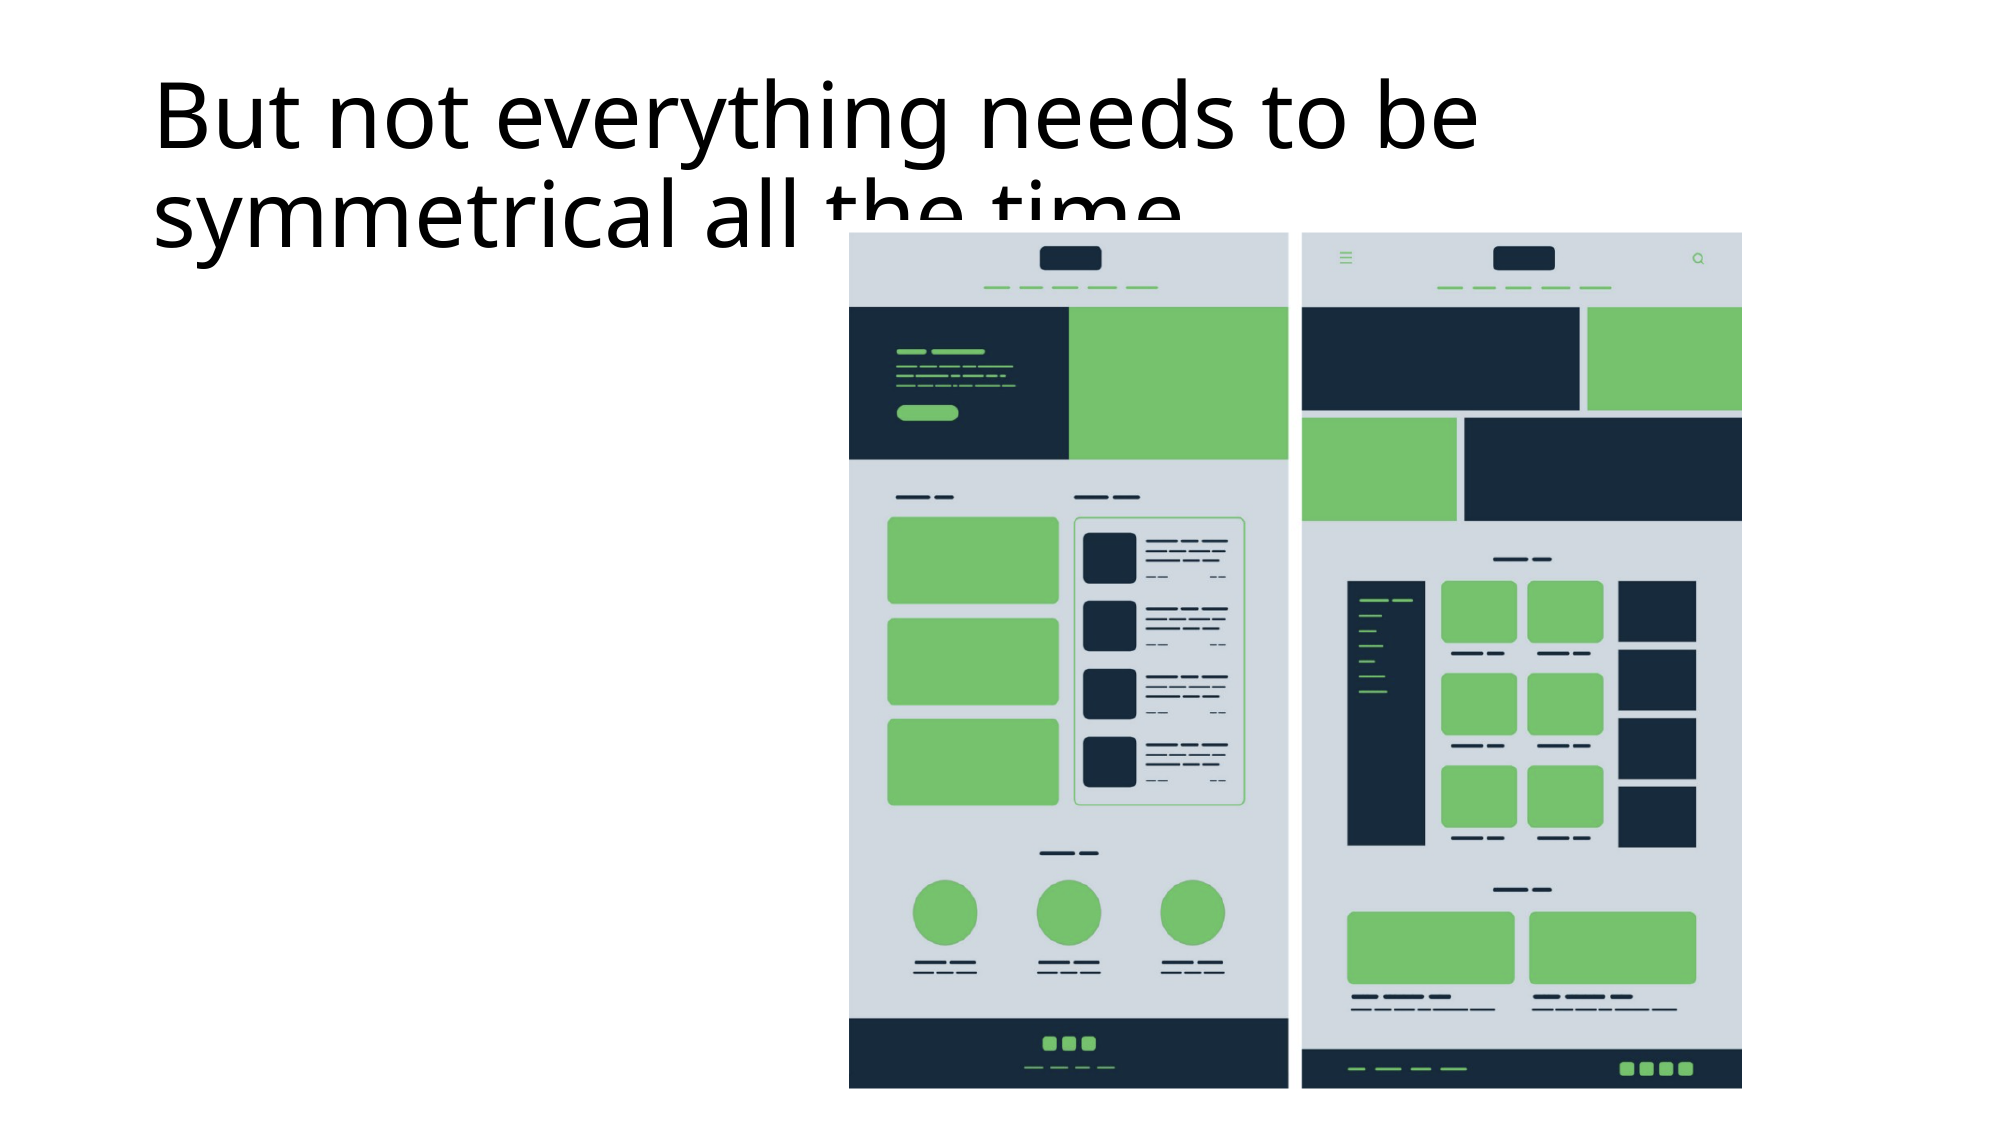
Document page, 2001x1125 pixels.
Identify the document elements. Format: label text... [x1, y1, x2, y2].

title But not everything needs to be symmetrical all the time [137, 59, 1863, 278]
picture [823, 220, 1764, 1125]
